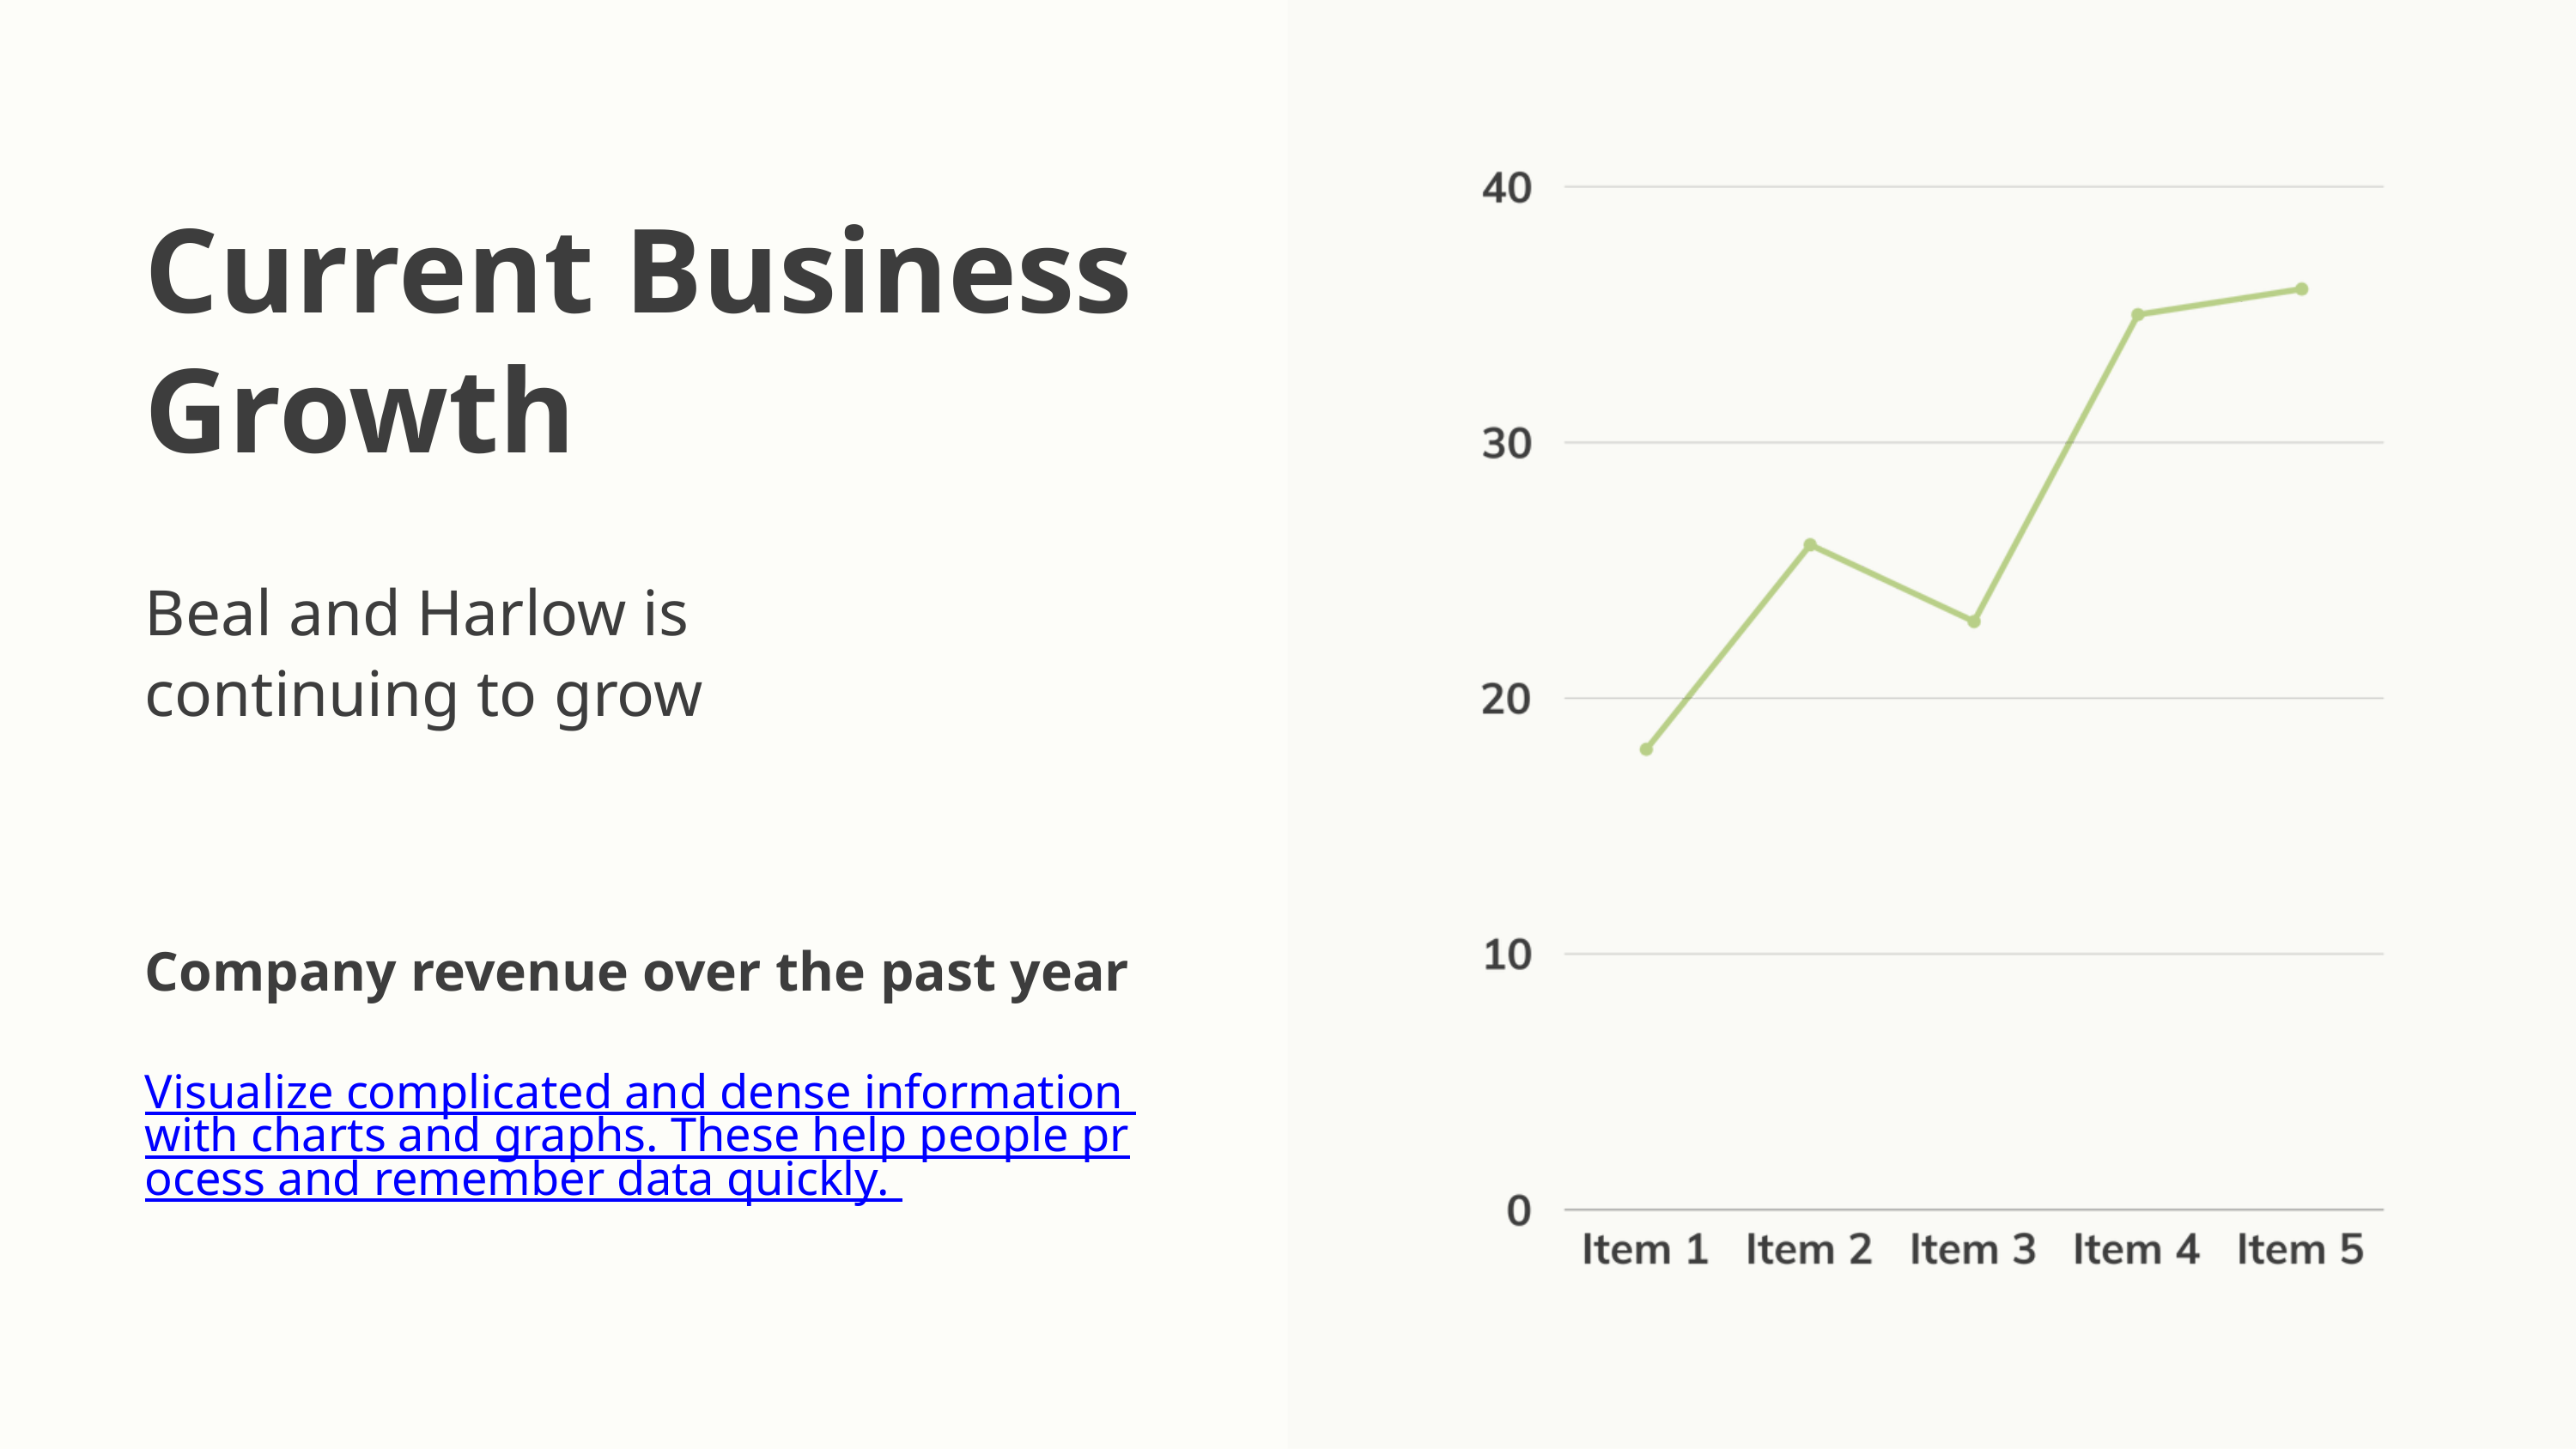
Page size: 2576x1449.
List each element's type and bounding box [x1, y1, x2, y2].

picture [1367, 50, 2497, 1394]
text_box [144, 935, 1148, 1244]
text_box [1287, 0, 2576, 1449]
text_box [144, 197, 1176, 724]
